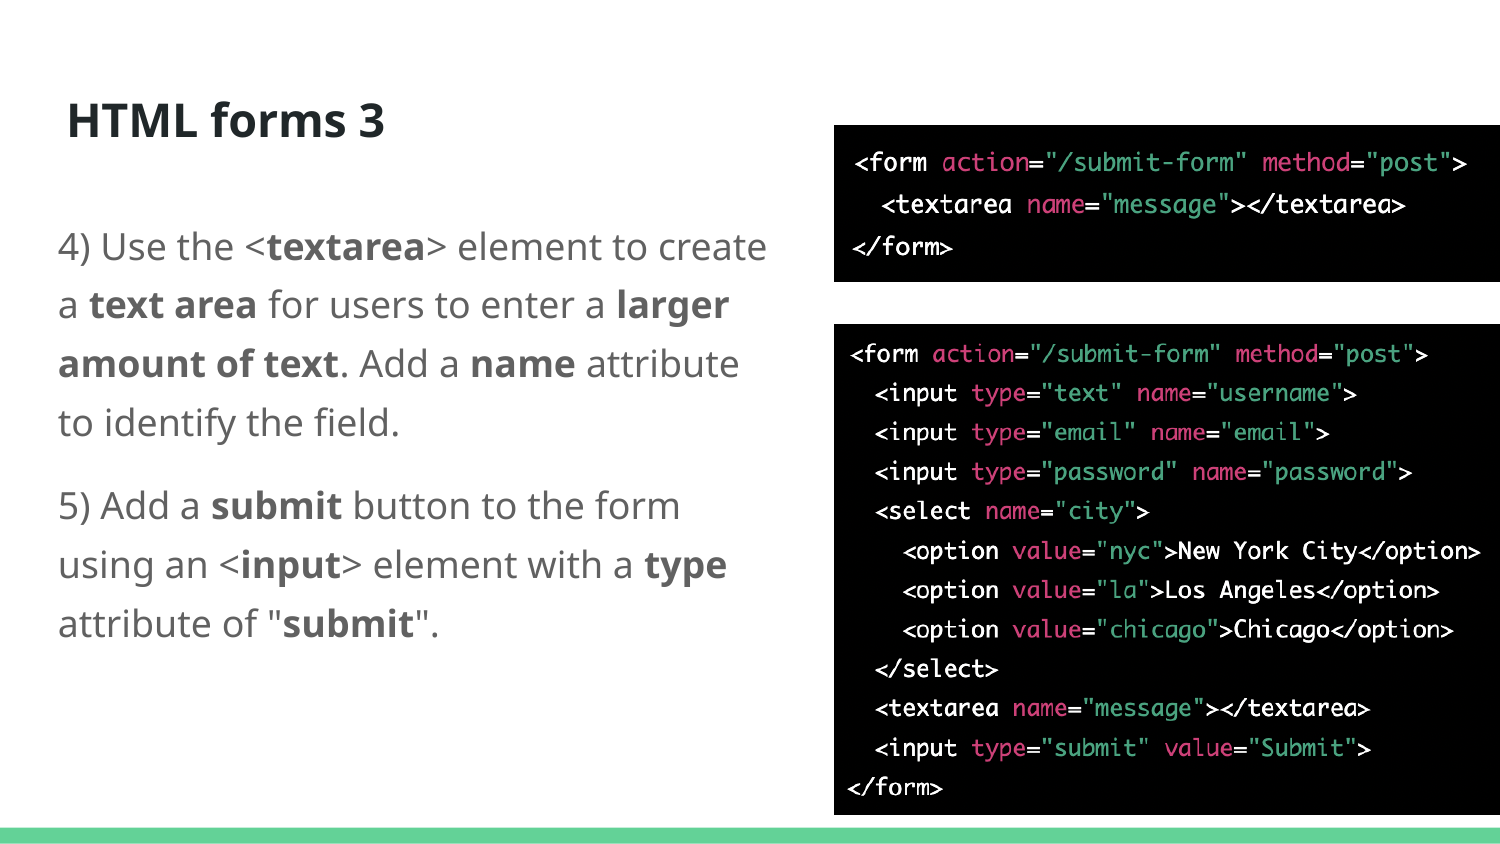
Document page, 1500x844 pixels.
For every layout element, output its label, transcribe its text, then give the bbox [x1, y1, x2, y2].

picture [834, 323, 1500, 816]
title HTML forms 3 [51, 72, 1449, 167]
picture [834, 125, 1500, 282]
list 4) Use the <textarea> element to create a text area for users to enter a larger amount of text. Add a name attribute to identify the field. 5) Add a submit button to the form using an <input> element with a type attribute of "submit". [42, 197, 787, 804]
